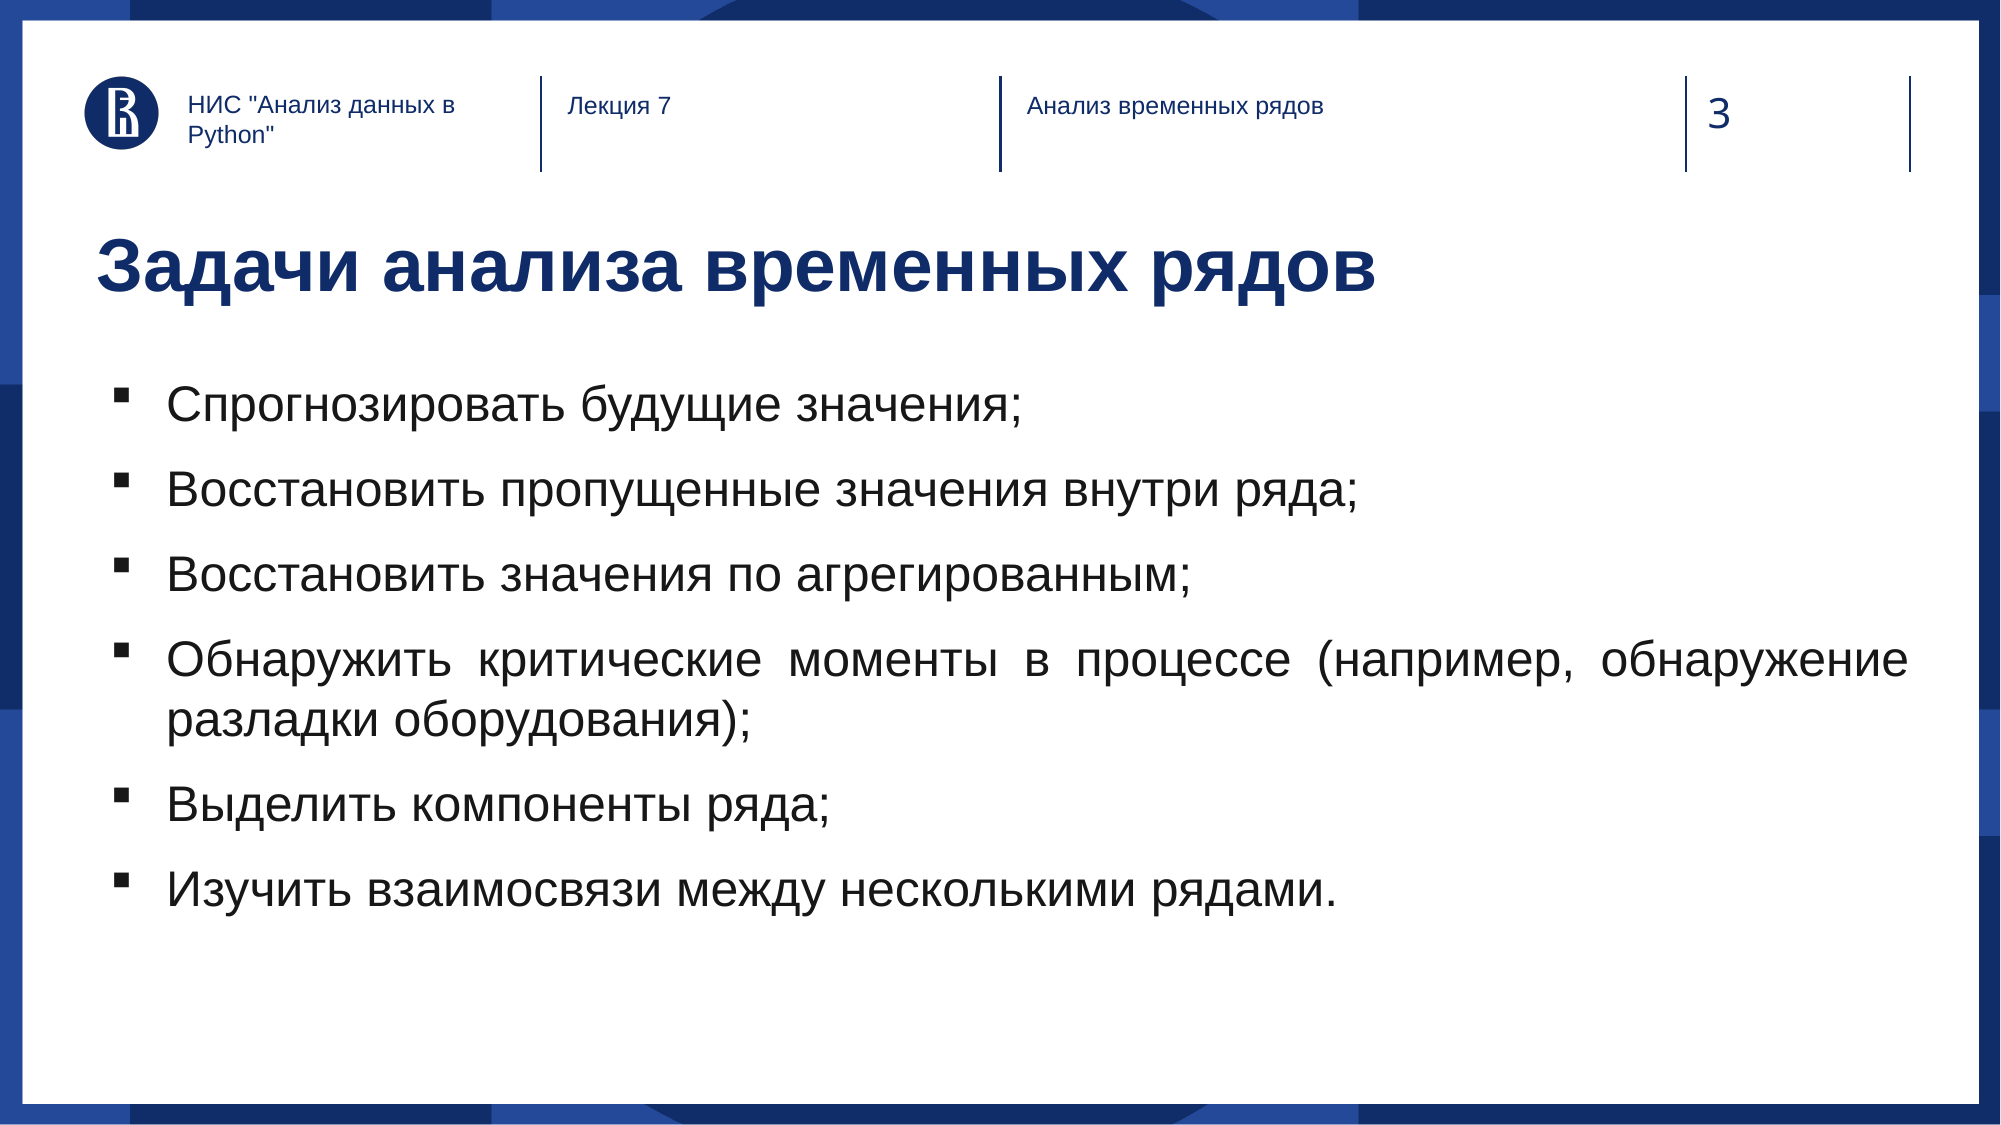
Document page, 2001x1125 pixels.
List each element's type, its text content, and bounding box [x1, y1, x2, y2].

picture [0, 0, 2001, 1125]
list Анализ временных рядов [1026, 90, 1367, 157]
list Спрогнозировать будущие значения; Восстановить пропущенные значения внутри ряда; Восстановить значения по агрегированным; Обнаружить критические моменты в процессе (например, обнаружение разладки оборудования); Выделить компоненты ряда; Изучить взаимосвязи между несколькими рядами. [109, 371, 1911, 1003]
list НИС "Анализ данных в Python" [187, 88, 520, 157]
title Задачи анализа временных рядов [96, 216, 1911, 344]
list Лекция 7 [567, 90, 907, 157]
